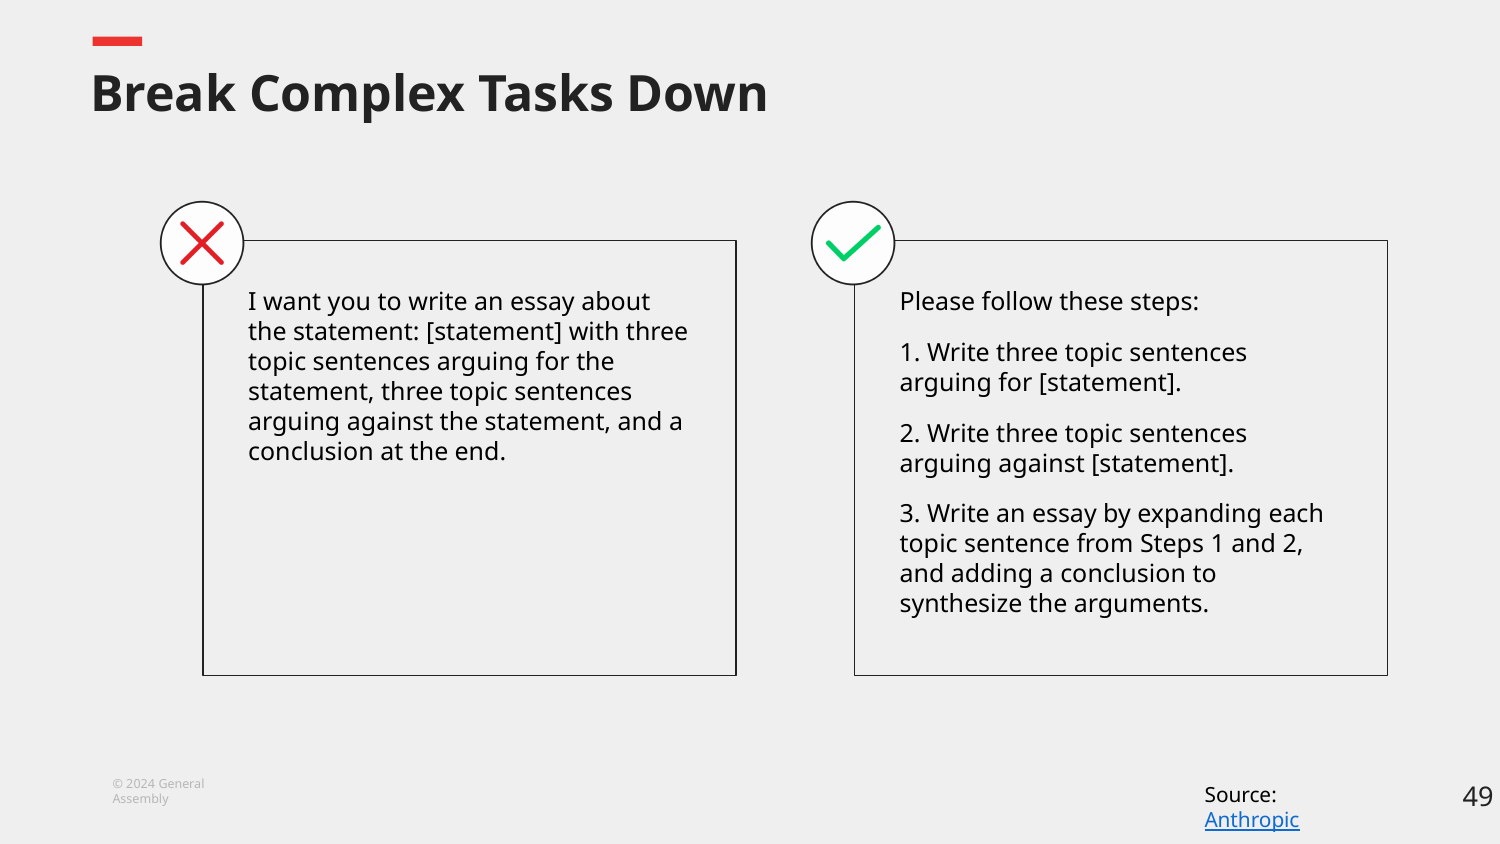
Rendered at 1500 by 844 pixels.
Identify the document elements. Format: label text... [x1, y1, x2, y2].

slide_number ‹#› [1403, 779, 1494, 844]
picture [800, 189, 906, 296]
text_box I want you to write an essay about the statement: [statement] with three topic sentences arguing for the statement, three topic sentences arguing against the statement, and a conclusion at the end. [203, 240, 737, 676]
text_box Please follow these steps: 1. Write three topic sentences arguing for [statement]. 2. Write three topic sentences arguing against [statement]. 3. Write an essay by expanding each topic sentence from Steps 1 and 2, and adding a conclusion to synthesize the arguments. [854, 240, 1388, 676]
title Break Complex Tasks Down [75, 46, 1473, 140]
text_box Source: Anthropic [1189, 766, 1388, 844]
picture [149, 189, 256, 296]
